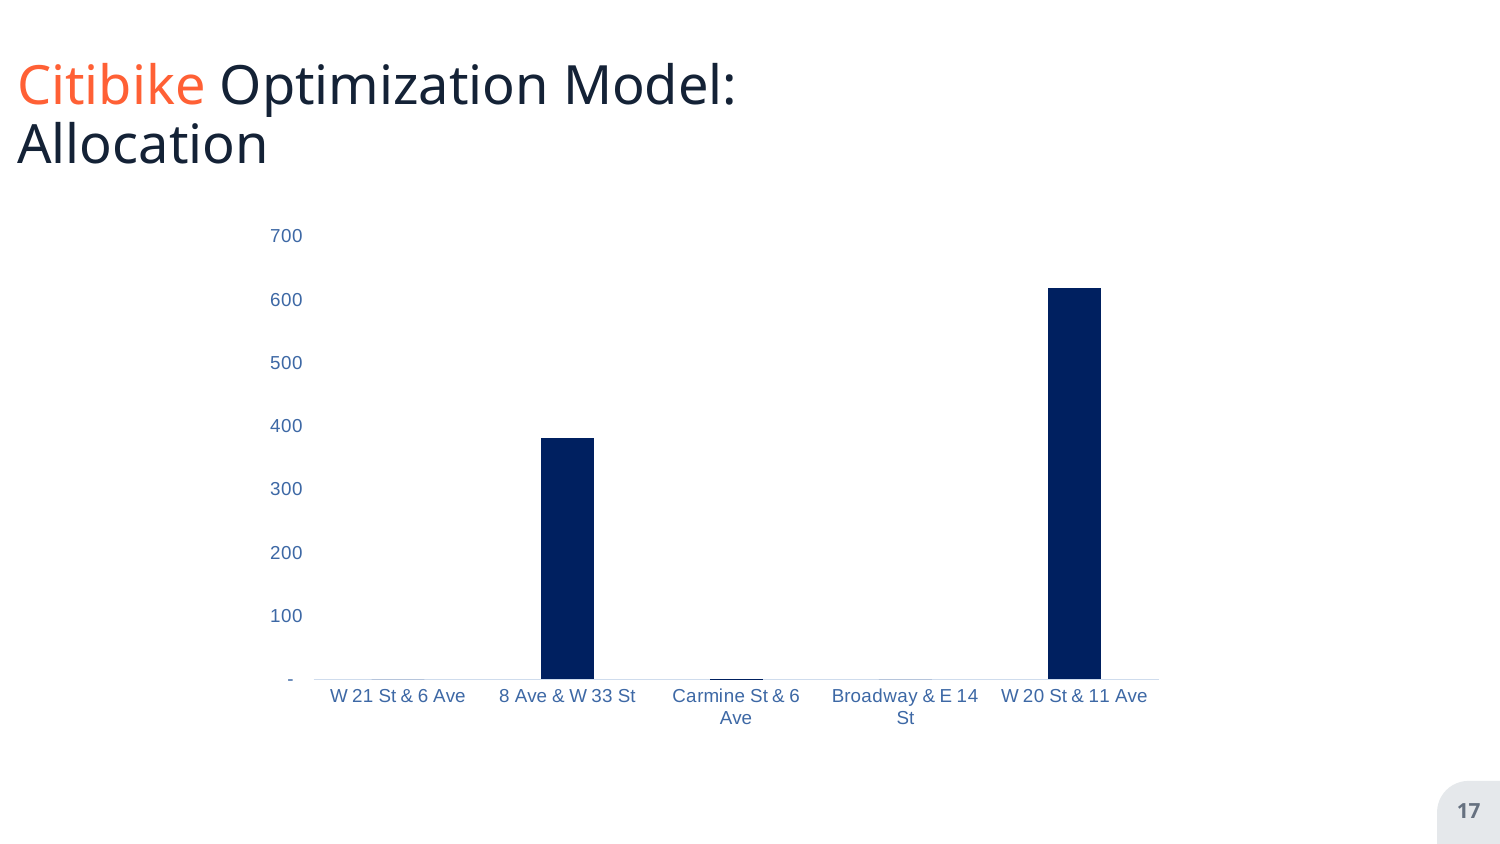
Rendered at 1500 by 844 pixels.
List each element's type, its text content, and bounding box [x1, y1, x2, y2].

text_box Citibike Optimization Model: Allocation [17, 0, 789, 233]
chart [196, 220, 1161, 782]
slide_number 17 [1437, 780, 1500, 844]
